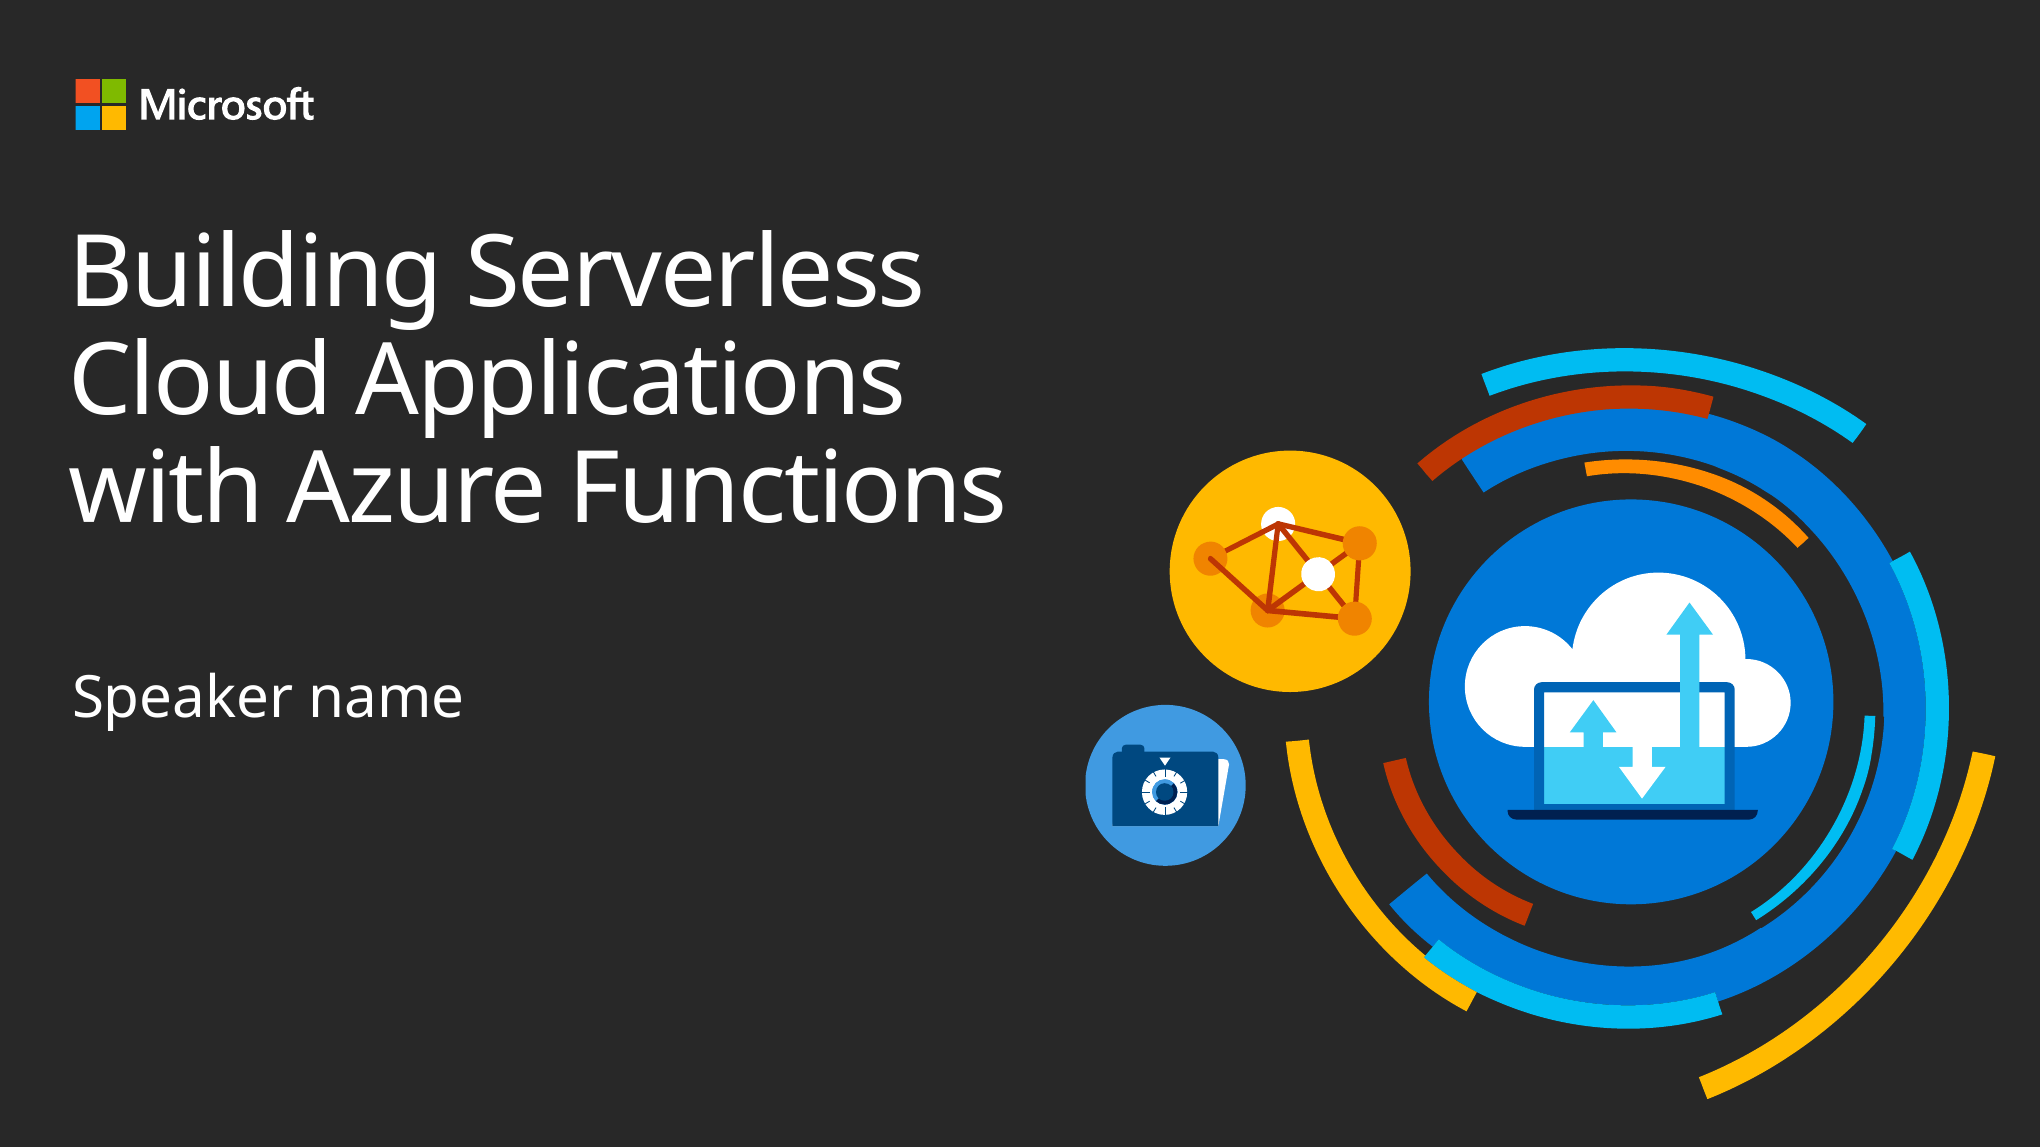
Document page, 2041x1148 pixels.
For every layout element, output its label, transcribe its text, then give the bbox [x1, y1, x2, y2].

title Building Serverless Cloud Applications with Azure Functions [45, 198, 1096, 559]
list Speaker name [45, 648, 946, 949]
